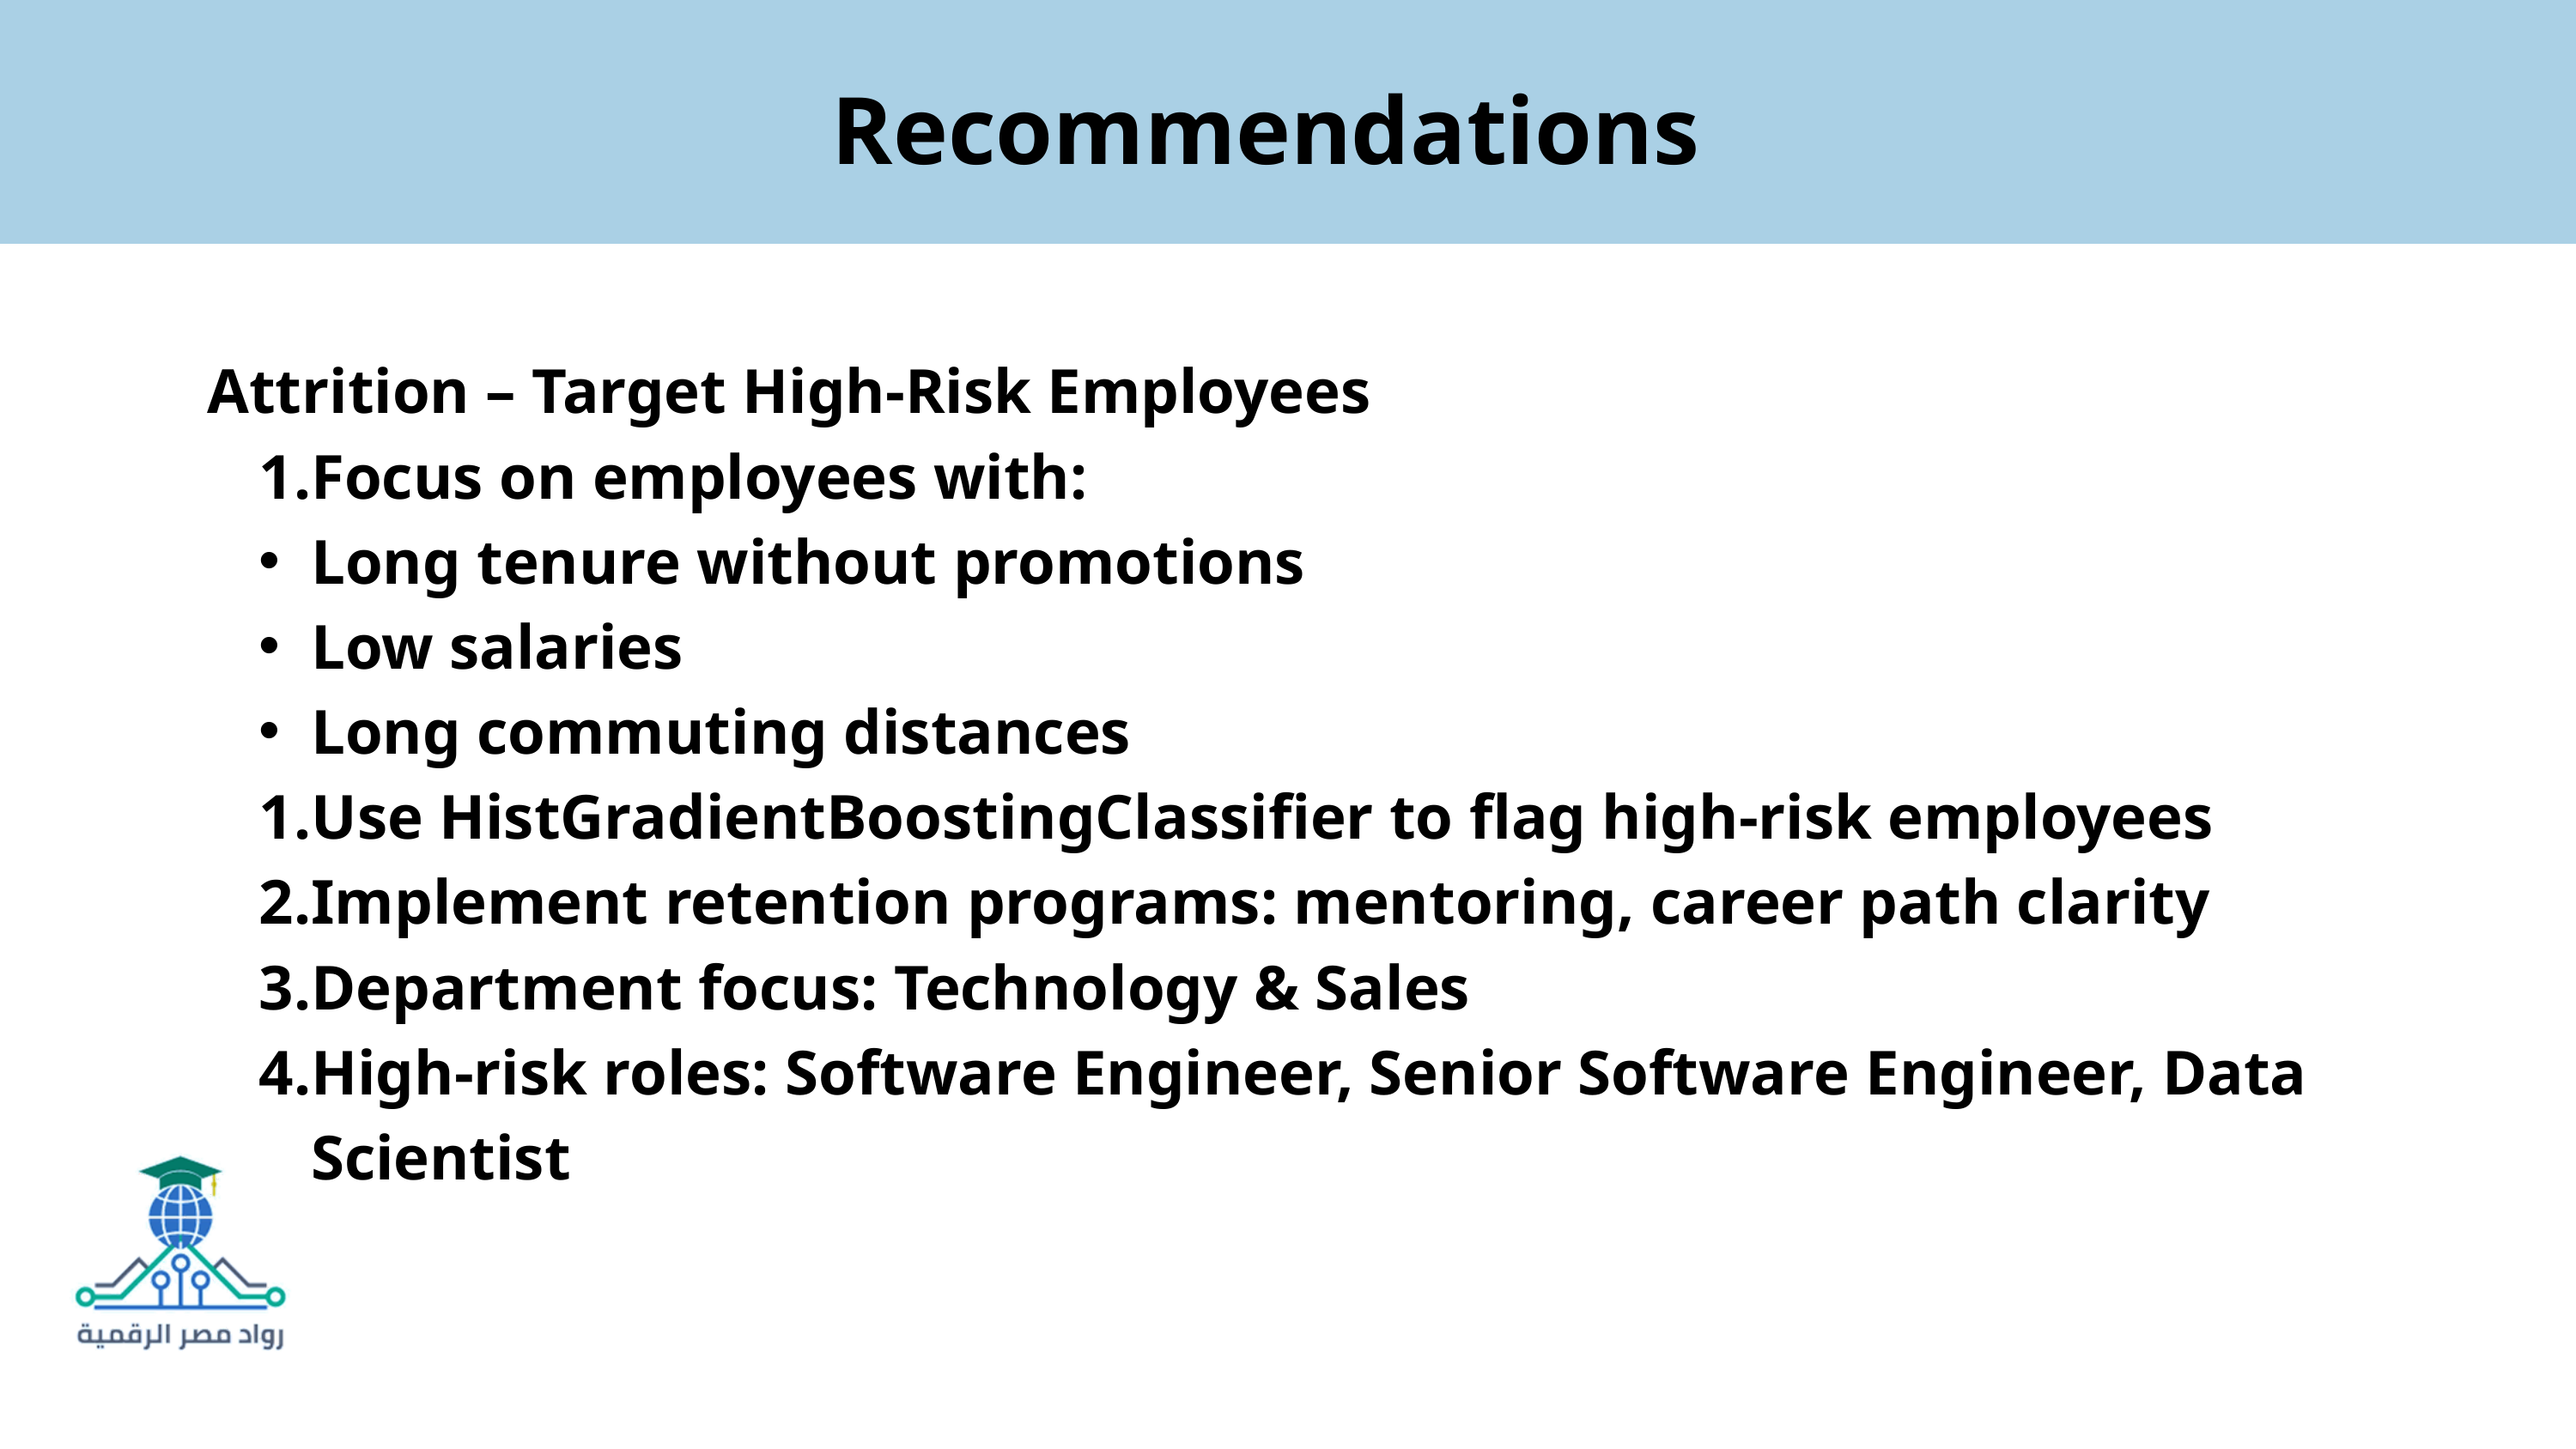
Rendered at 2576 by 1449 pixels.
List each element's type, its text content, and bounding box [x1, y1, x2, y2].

text_box [37, 1125, 319, 1406]
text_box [0, 0, 2576, 245]
text_box Attrition – Target High-Risk Employees Focus on employees with: Long tenure without promotions Low salaries Long commuting distances Use HistGradientBoostingClassifier to flag high-risk employees Implement retention programs: mentoring, career path clarity Department focus: Technology & Sales High-risk roles: Software Engineer, Senior Software Engineer, Data Scientist [207, 340, 2535, 1192]
